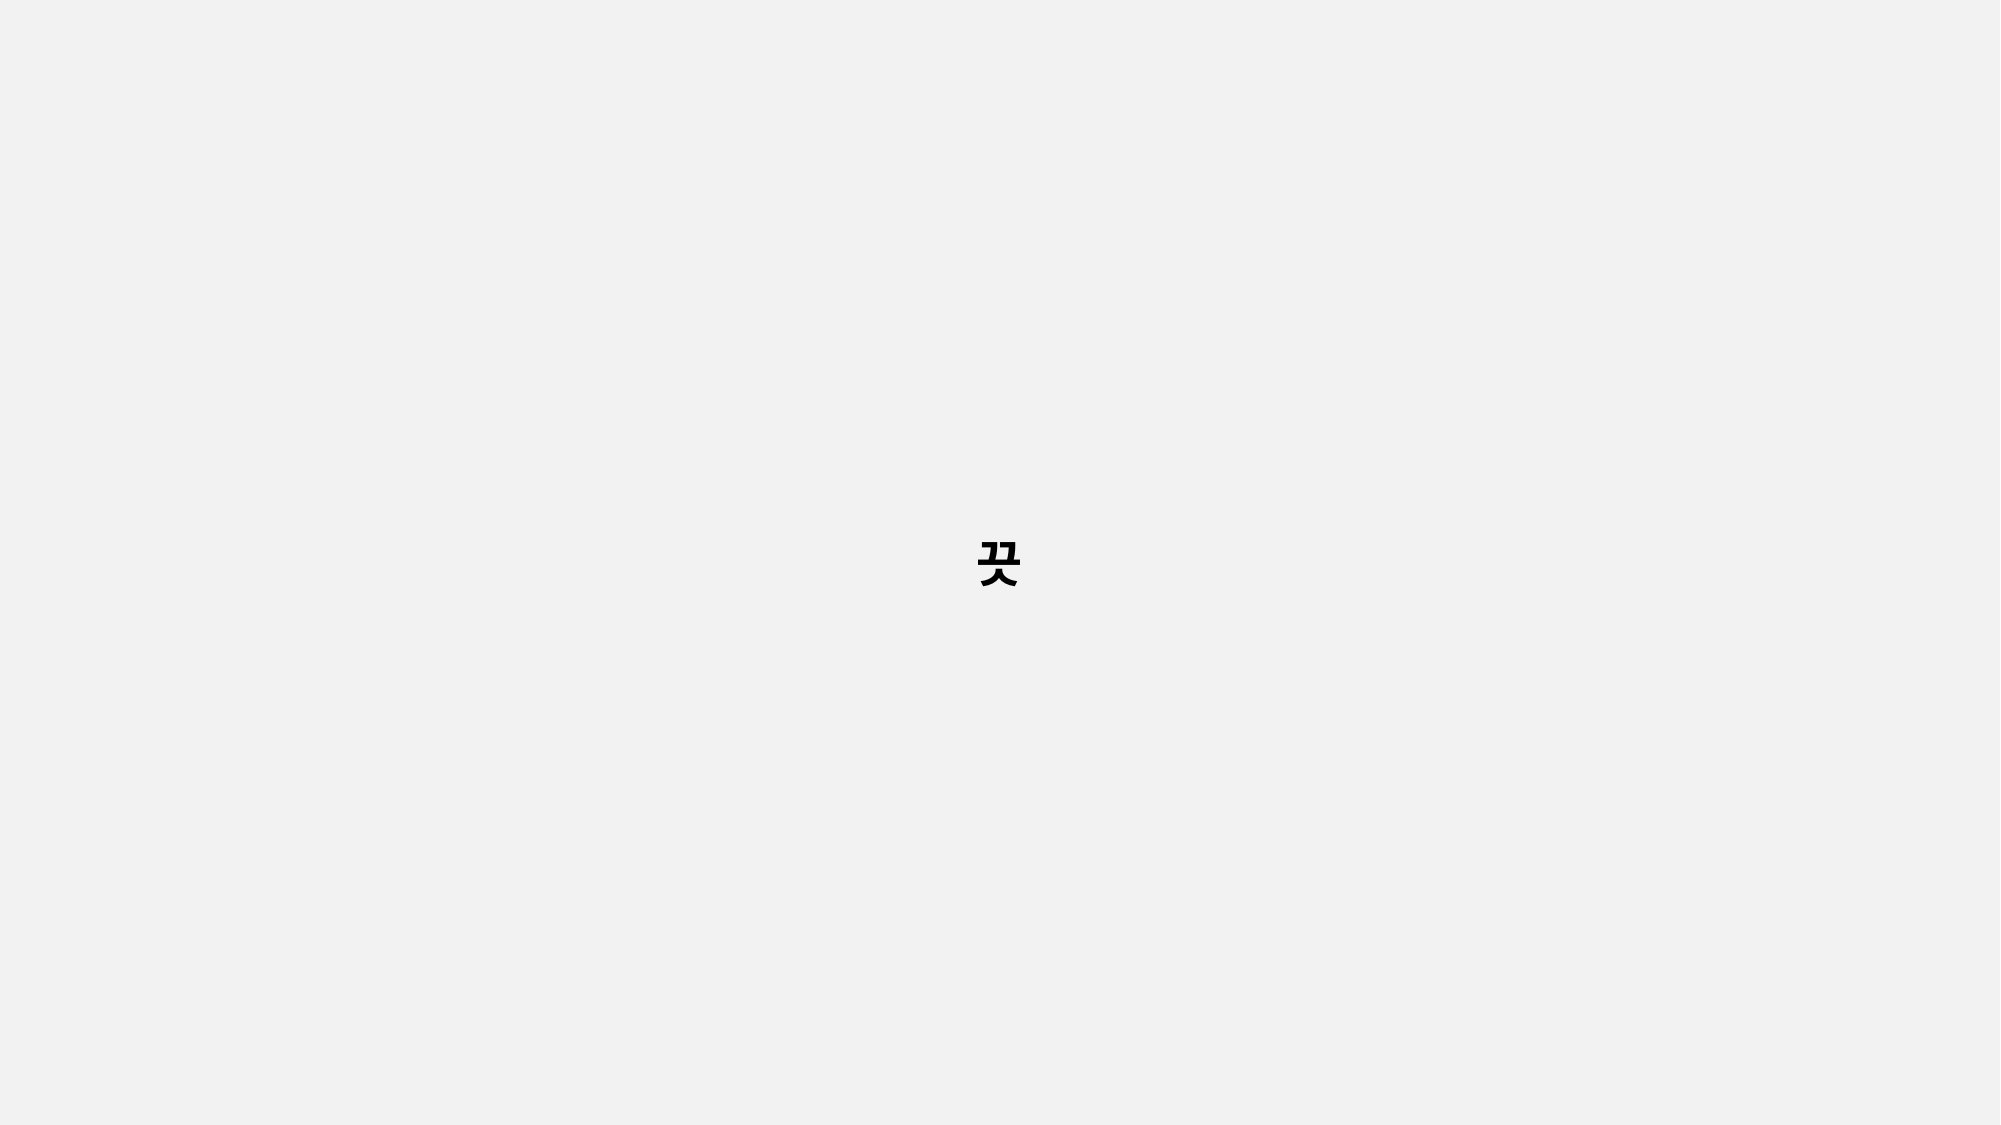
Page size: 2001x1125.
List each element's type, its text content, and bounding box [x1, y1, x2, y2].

text_box 끗 [962, 524, 1038, 600]
